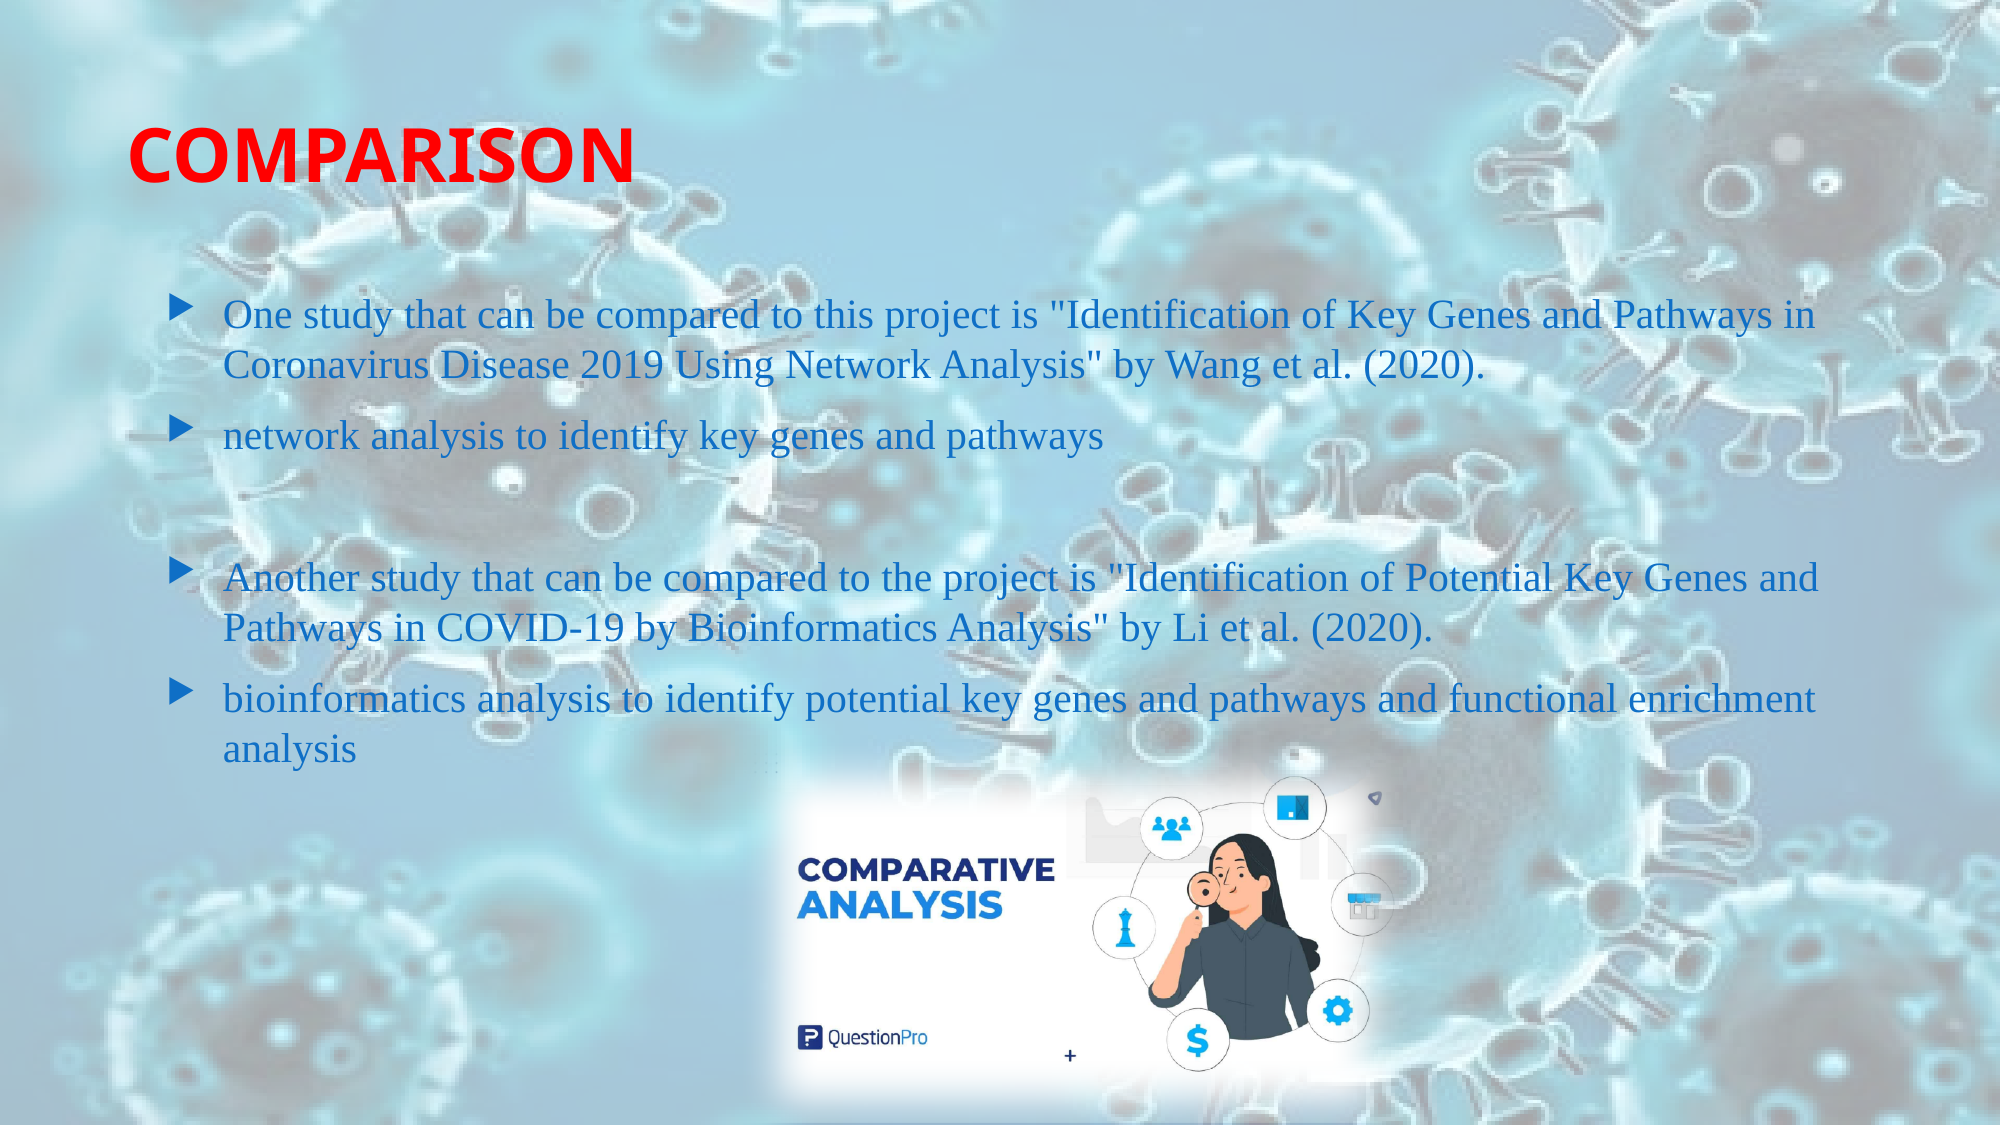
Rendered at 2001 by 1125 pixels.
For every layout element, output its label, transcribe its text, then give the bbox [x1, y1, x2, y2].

title COMPARISON [111, 99, 1522, 317]
list One study that can be compared to this project is "Identification of Key Genes and Pathways in Coronavirus Disease 2019 Using Network Analysis" by Wang et al. (2020). network analysis to identify key genes and pathways Another study that can be compared to the project is "Identification of Potential Key Genes and Pathways in COVID-19 by Bioinformatics Analysis" by Li et al. (2020). bioinformatics analysis to identify potential key genes and pathways and functional enrichment analysis [151, 279, 1889, 899]
picture [736, 736, 1413, 1125]
